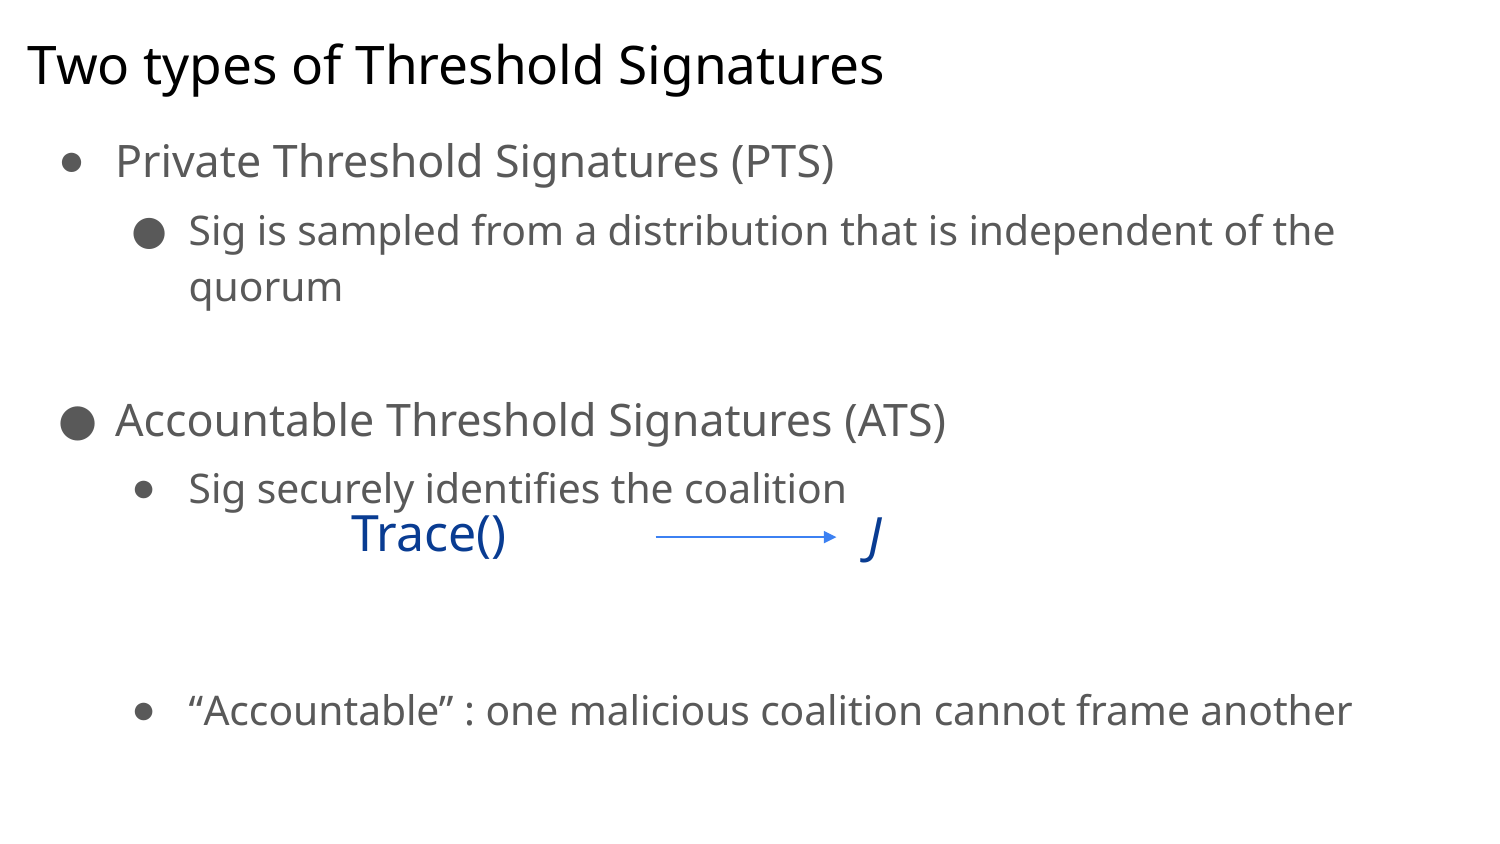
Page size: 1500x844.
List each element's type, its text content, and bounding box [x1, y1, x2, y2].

list Private Threshold Signatures (PTS) Sig is sampled from a distribution that is independent of the quorum Accountable Threshold Signatures (ATS) Sig securely identifies the coalition “Accountable” : one malicious coalition cannot frame another [26, 110, 1488, 752]
text_box J [853, 496, 960, 571]
title Two types of Threshold Signatures [12, 16, 1411, 111]
